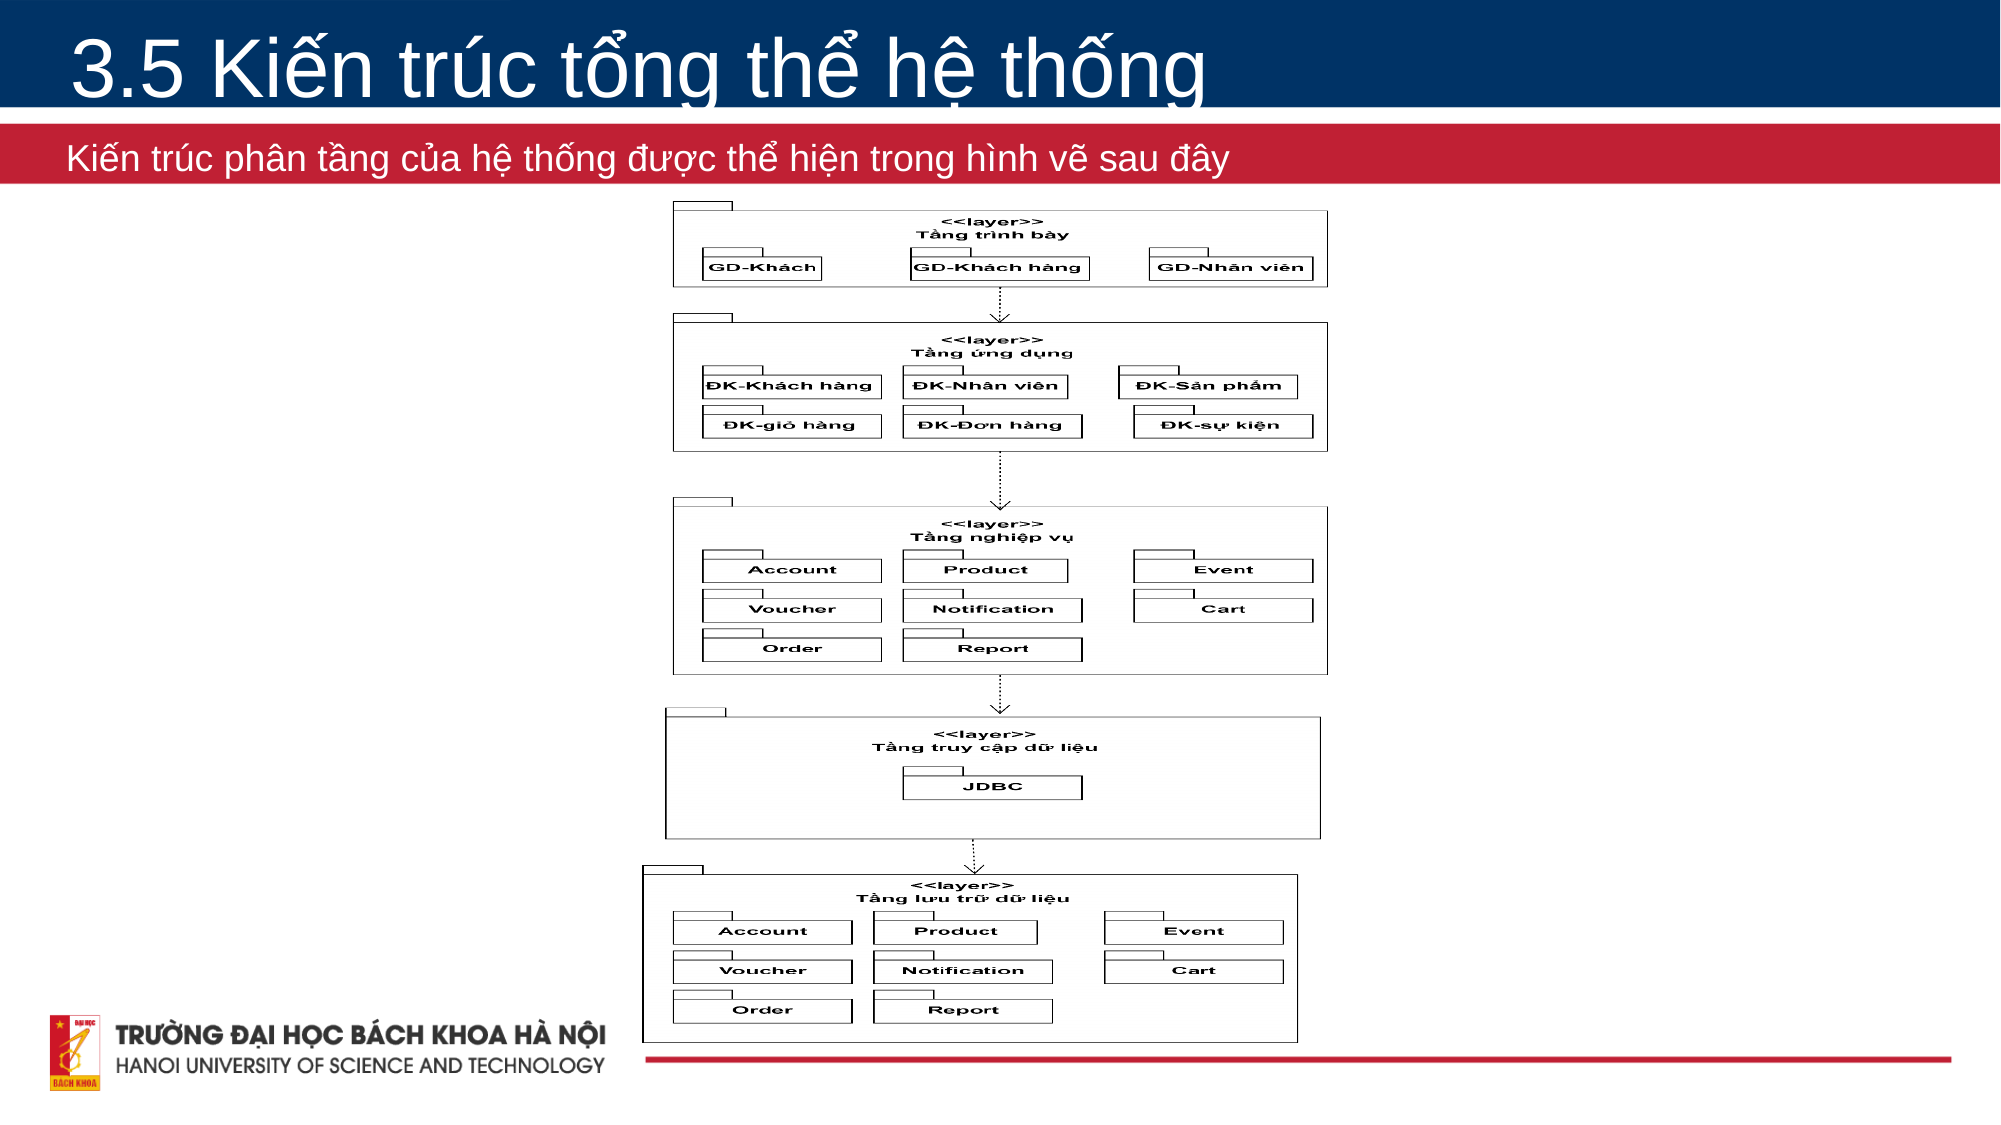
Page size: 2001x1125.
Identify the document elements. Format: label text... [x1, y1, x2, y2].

picture [0, 0, 2001, 1125]
text_box 3.5 Kiến trúc tổng thể hệ thống [55, 18, 1945, 112]
text_box Kiến trúc phân tầng của hệ thống được thể hiện trong hình vẽ sau đây [50, 126, 1796, 187]
